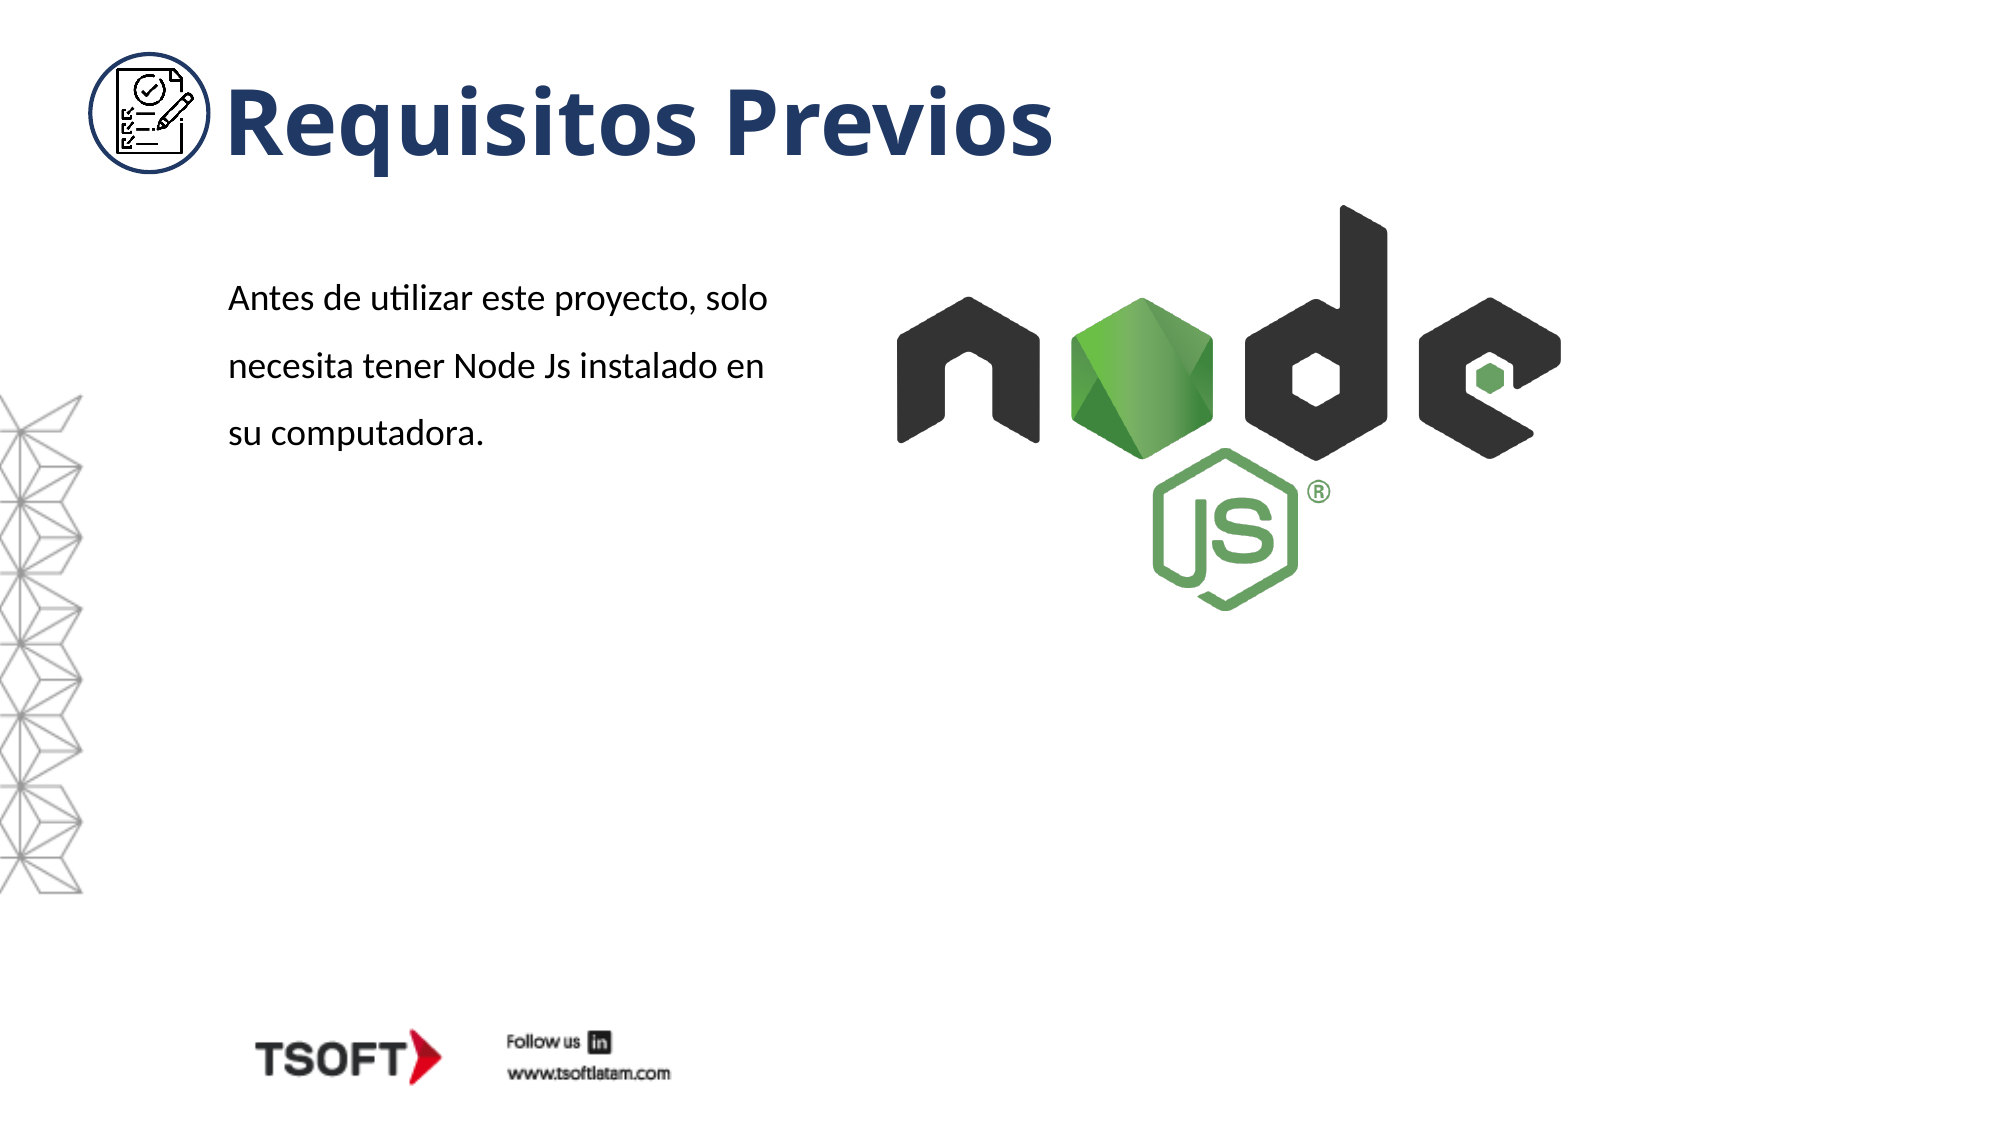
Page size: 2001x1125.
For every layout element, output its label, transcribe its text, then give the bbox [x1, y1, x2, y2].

text_box [89, 53, 194, 174]
text_box Antes de utilizar este proyecto, solo necesita tener Node Js instalado en su computadora. [138, 243, 821, 461]
picture [0, 0, 2000, 1125]
text_box [197, 76, 210, 150]
text_box Requisitos Previos [208, 68, 1829, 165]
